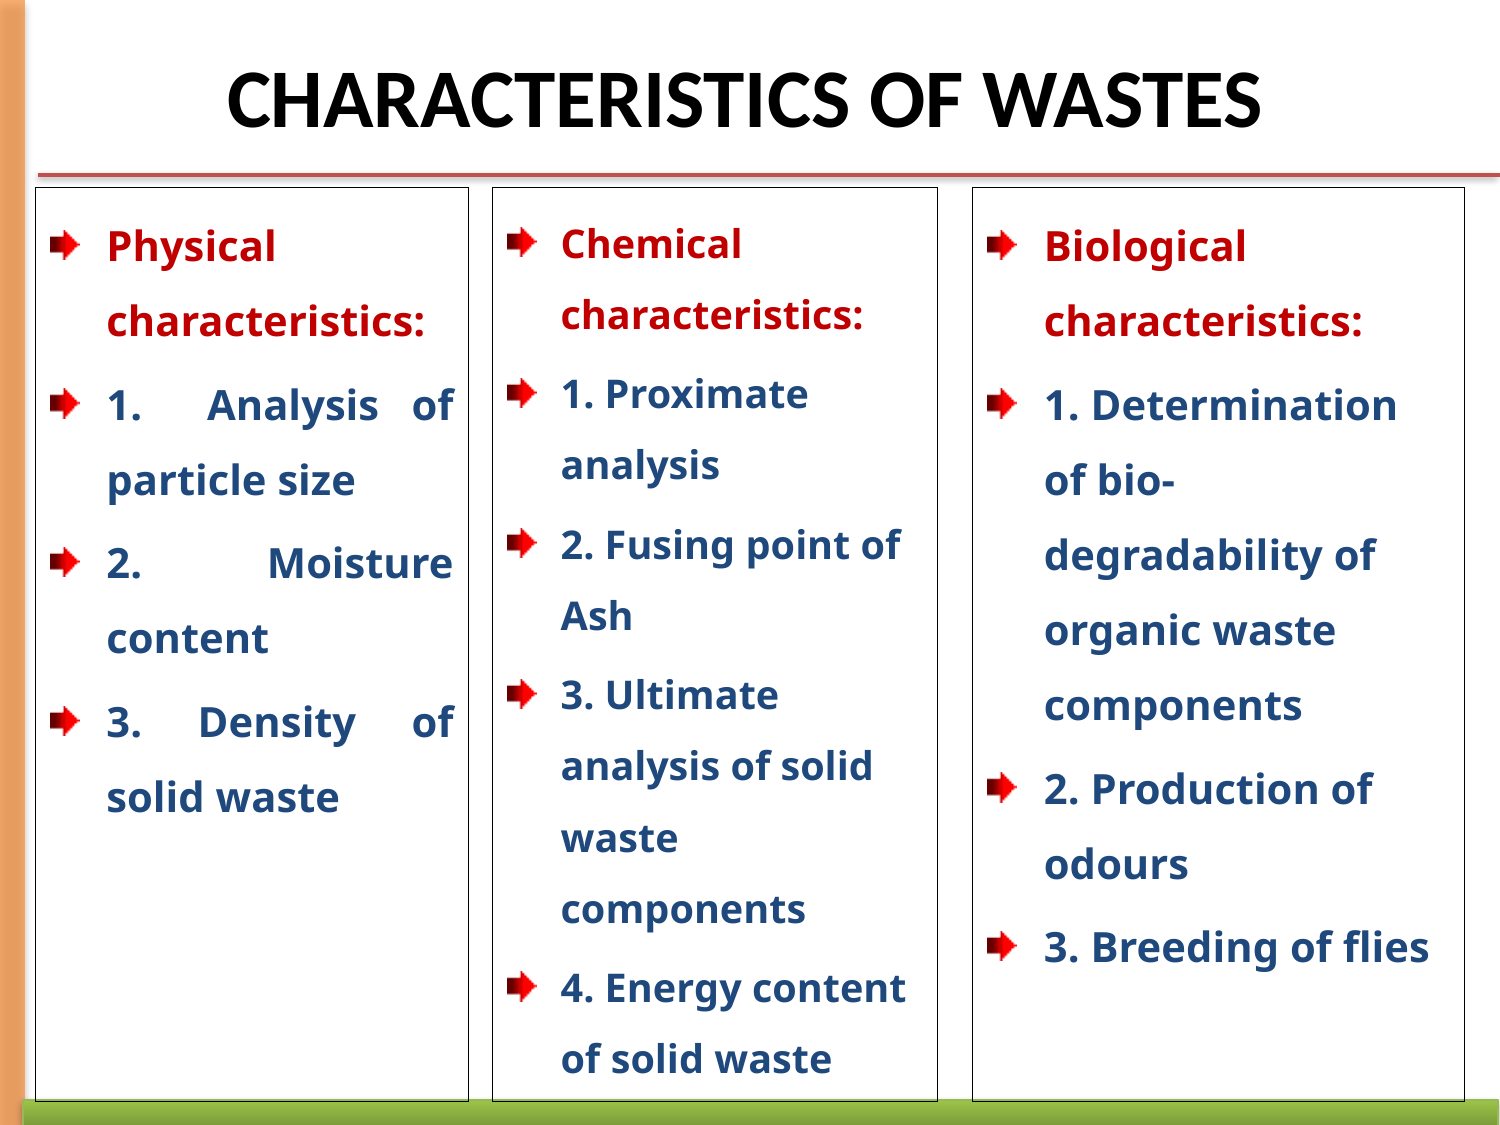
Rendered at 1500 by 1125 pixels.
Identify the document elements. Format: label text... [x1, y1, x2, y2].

picture [987, 230, 1017, 260]
picture [507, 378, 537, 408]
picture [987, 931, 1017, 961]
picture [50, 388, 80, 419]
picture [50, 547, 80, 577]
picture [987, 772, 1017, 803]
picture [987, 388, 1017, 419]
picture [507, 227, 537, 257]
text_box Biological characteristics: 1. Determination of bio-degradability of organic waste components 2. Production of odours 3. Breeding of flies [972, 187, 1465, 1102]
picture [50, 230, 80, 260]
picture [507, 971, 537, 1002]
picture [50, 706, 80, 736]
picture [507, 528, 537, 558]
list Physical characteristics: 1. Analysis of particle size 2. Moisture content 3. Density of solid waste [35, 187, 469, 1102]
picture [507, 679, 537, 709]
text_box Chemical characteristics: 1. Proximate analysis 2. Fusing point of Ash 3. Ultimate analysis of solid waste components 4. Energy content of solid waste [492, 187, 938, 1102]
title CHARACTERISTICS OF WASTES [70, 0, 1421, 188]
